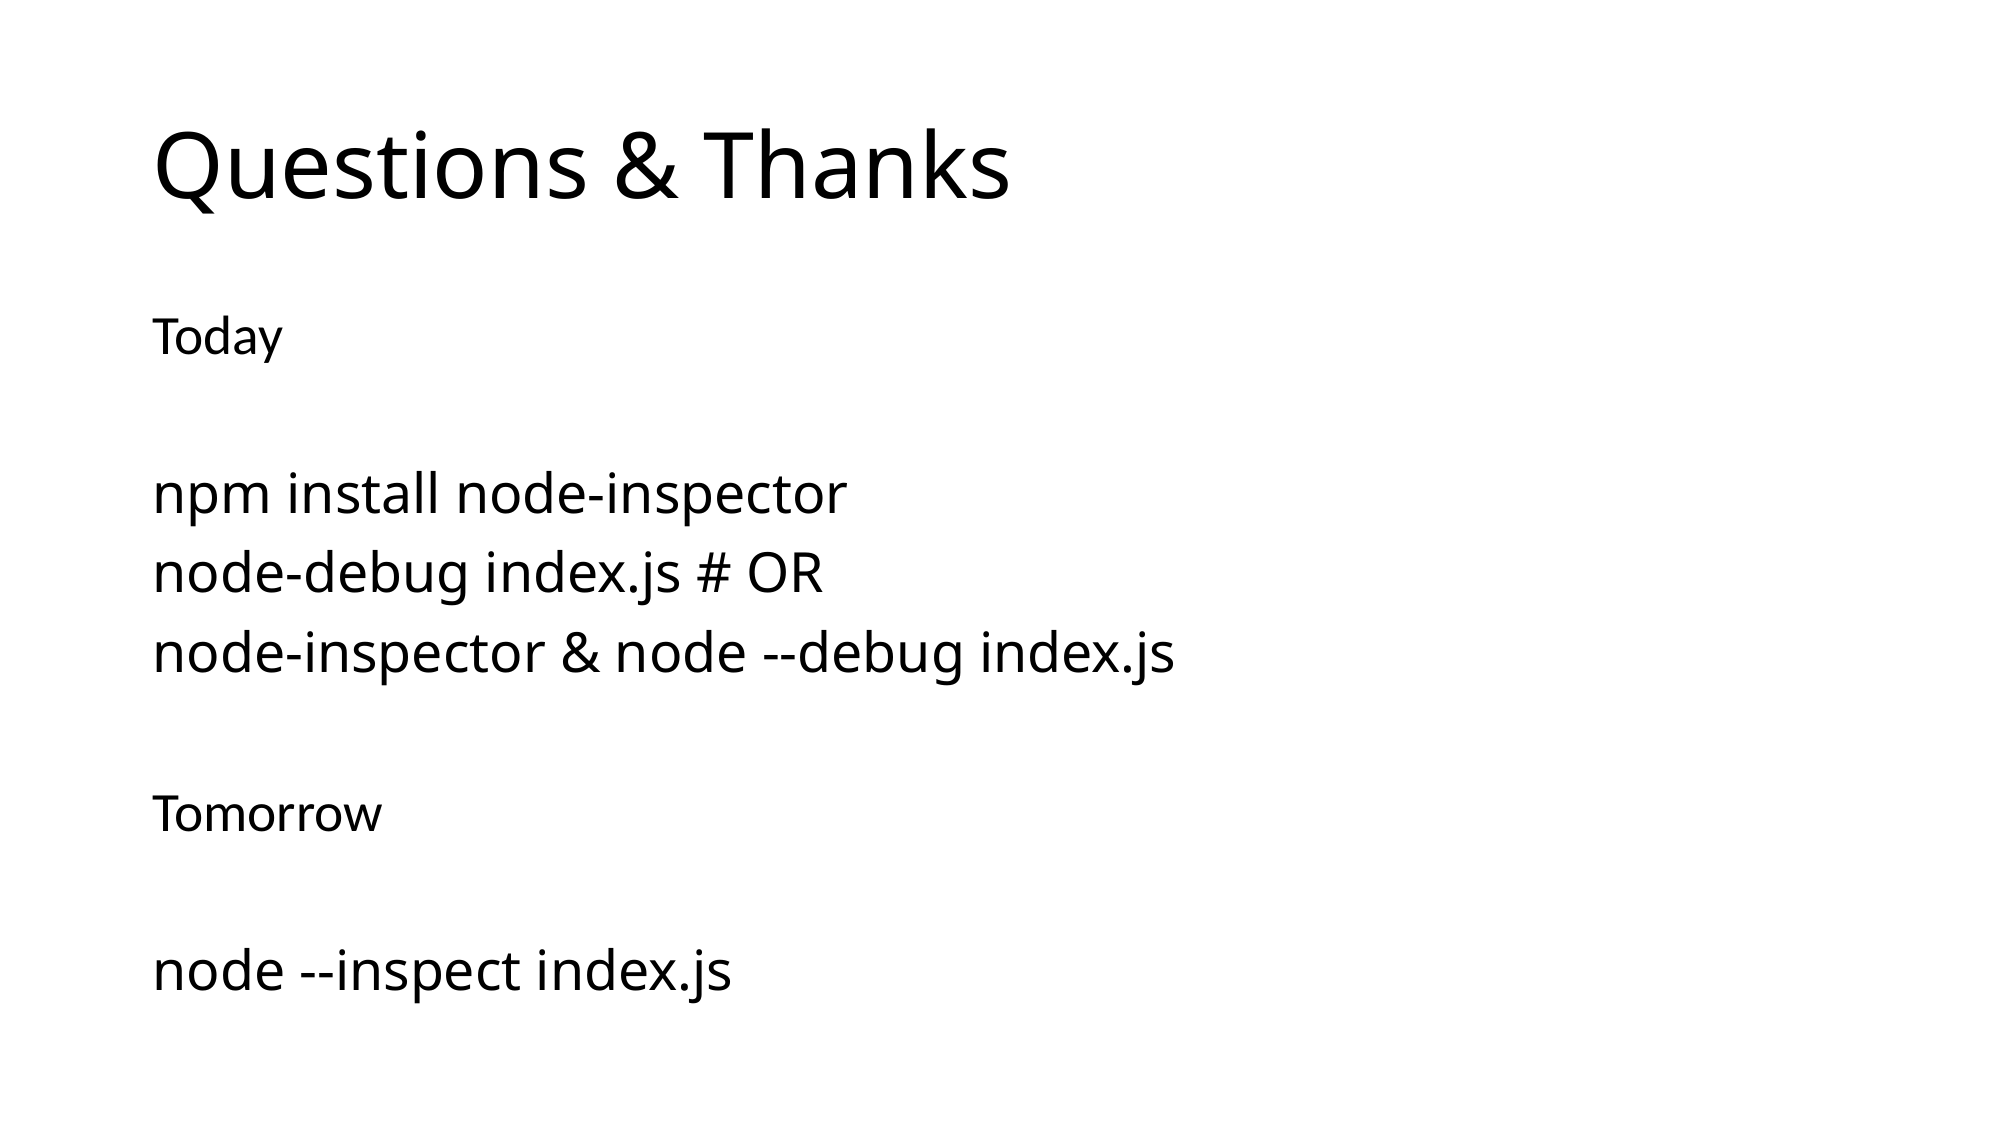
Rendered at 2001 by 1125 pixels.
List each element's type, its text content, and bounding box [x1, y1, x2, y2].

title Questions & Thanks [137, 59, 1863, 278]
list Today npm install node-inspector node-debug index.js # OR node-inspector & node --debug index.js Tomorrow node --inspect index.js [137, 299, 1863, 1014]
